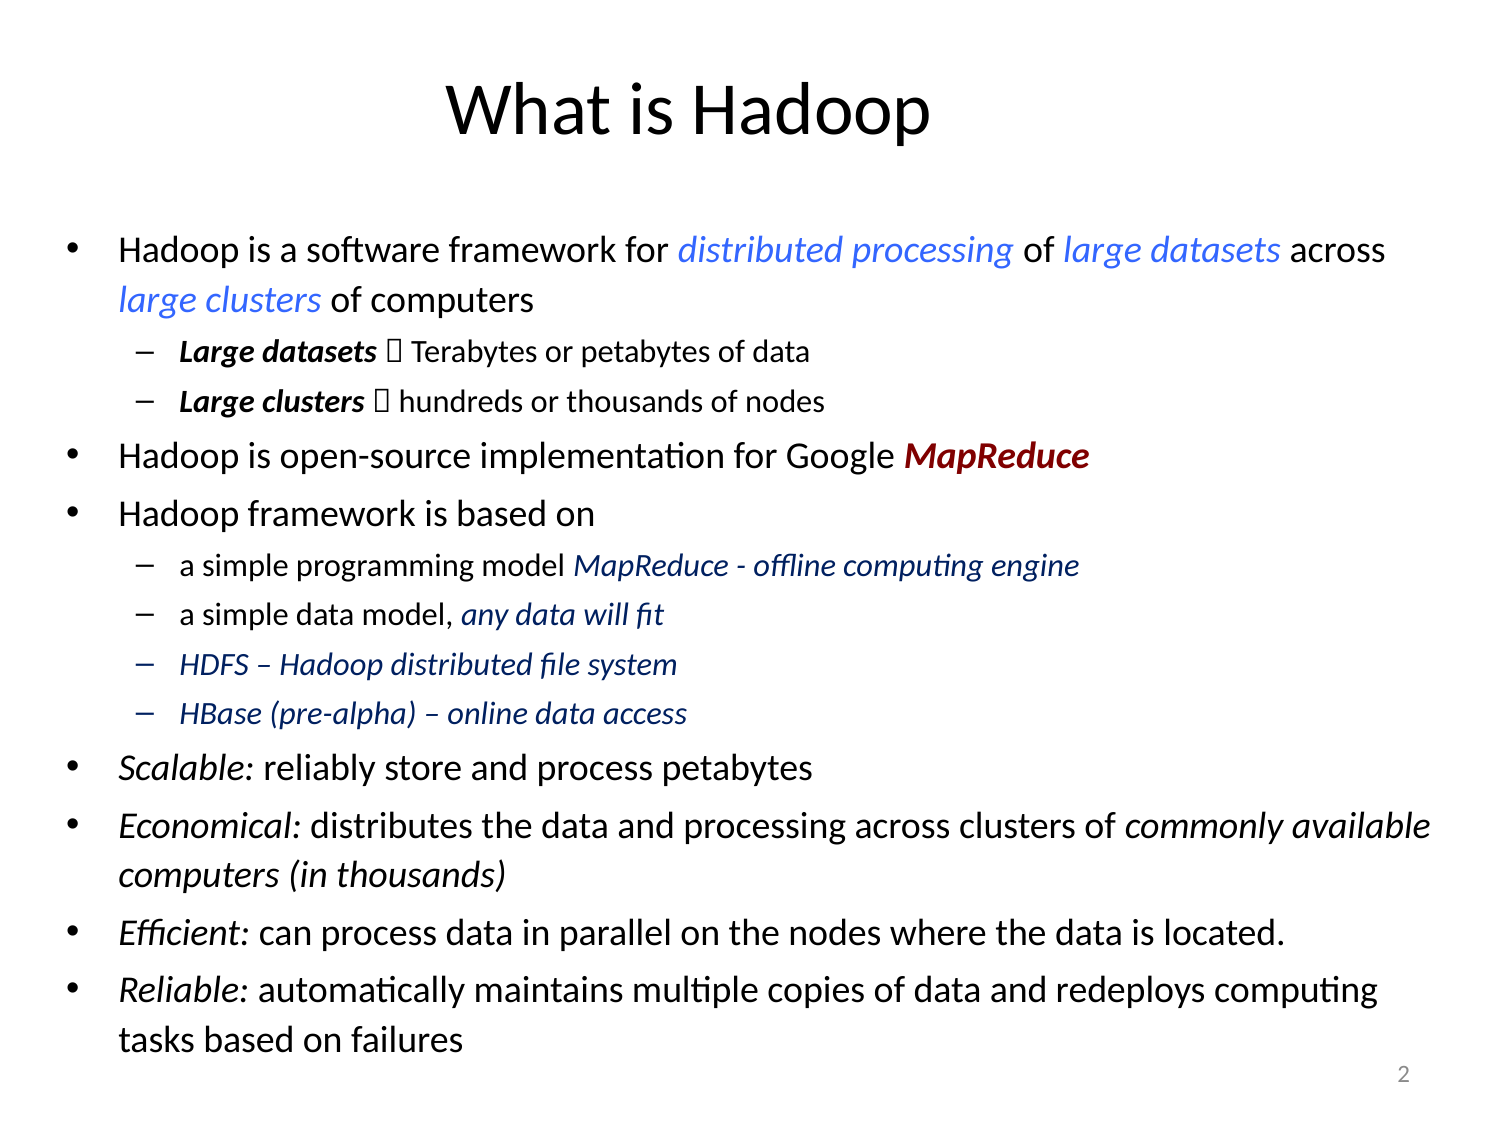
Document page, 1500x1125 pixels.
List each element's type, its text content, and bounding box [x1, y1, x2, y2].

list Hadoop is a software framework for distributed processing of large datasets across large clusters of computers Large datasets  Terabytes or petabytes of data Large clusters  hundreds or thousands of nodes Hadoop is open-source implementation for Google MapReduce Hadoop framework is based on a simple programming model MapReduce - offline computing engine a simple data model, any data will fit HDFS – Hadoop distributed file system HBase (pre-alpha) – online data access Scalable: reliably store and process petabytes Economical: distributes the data and processing across clusters of commonly available computers (in thousands) Efficient: can process data in parallel on the nodes where the data is located. Reliable: automatically maintains multiple copies of data and redeploys computing tasks based on failures [51, 213, 1453, 1071]
title What is Hadoop [147, 40, 1231, 169]
slide_number 2 [1074, 1042, 1425, 1103]
